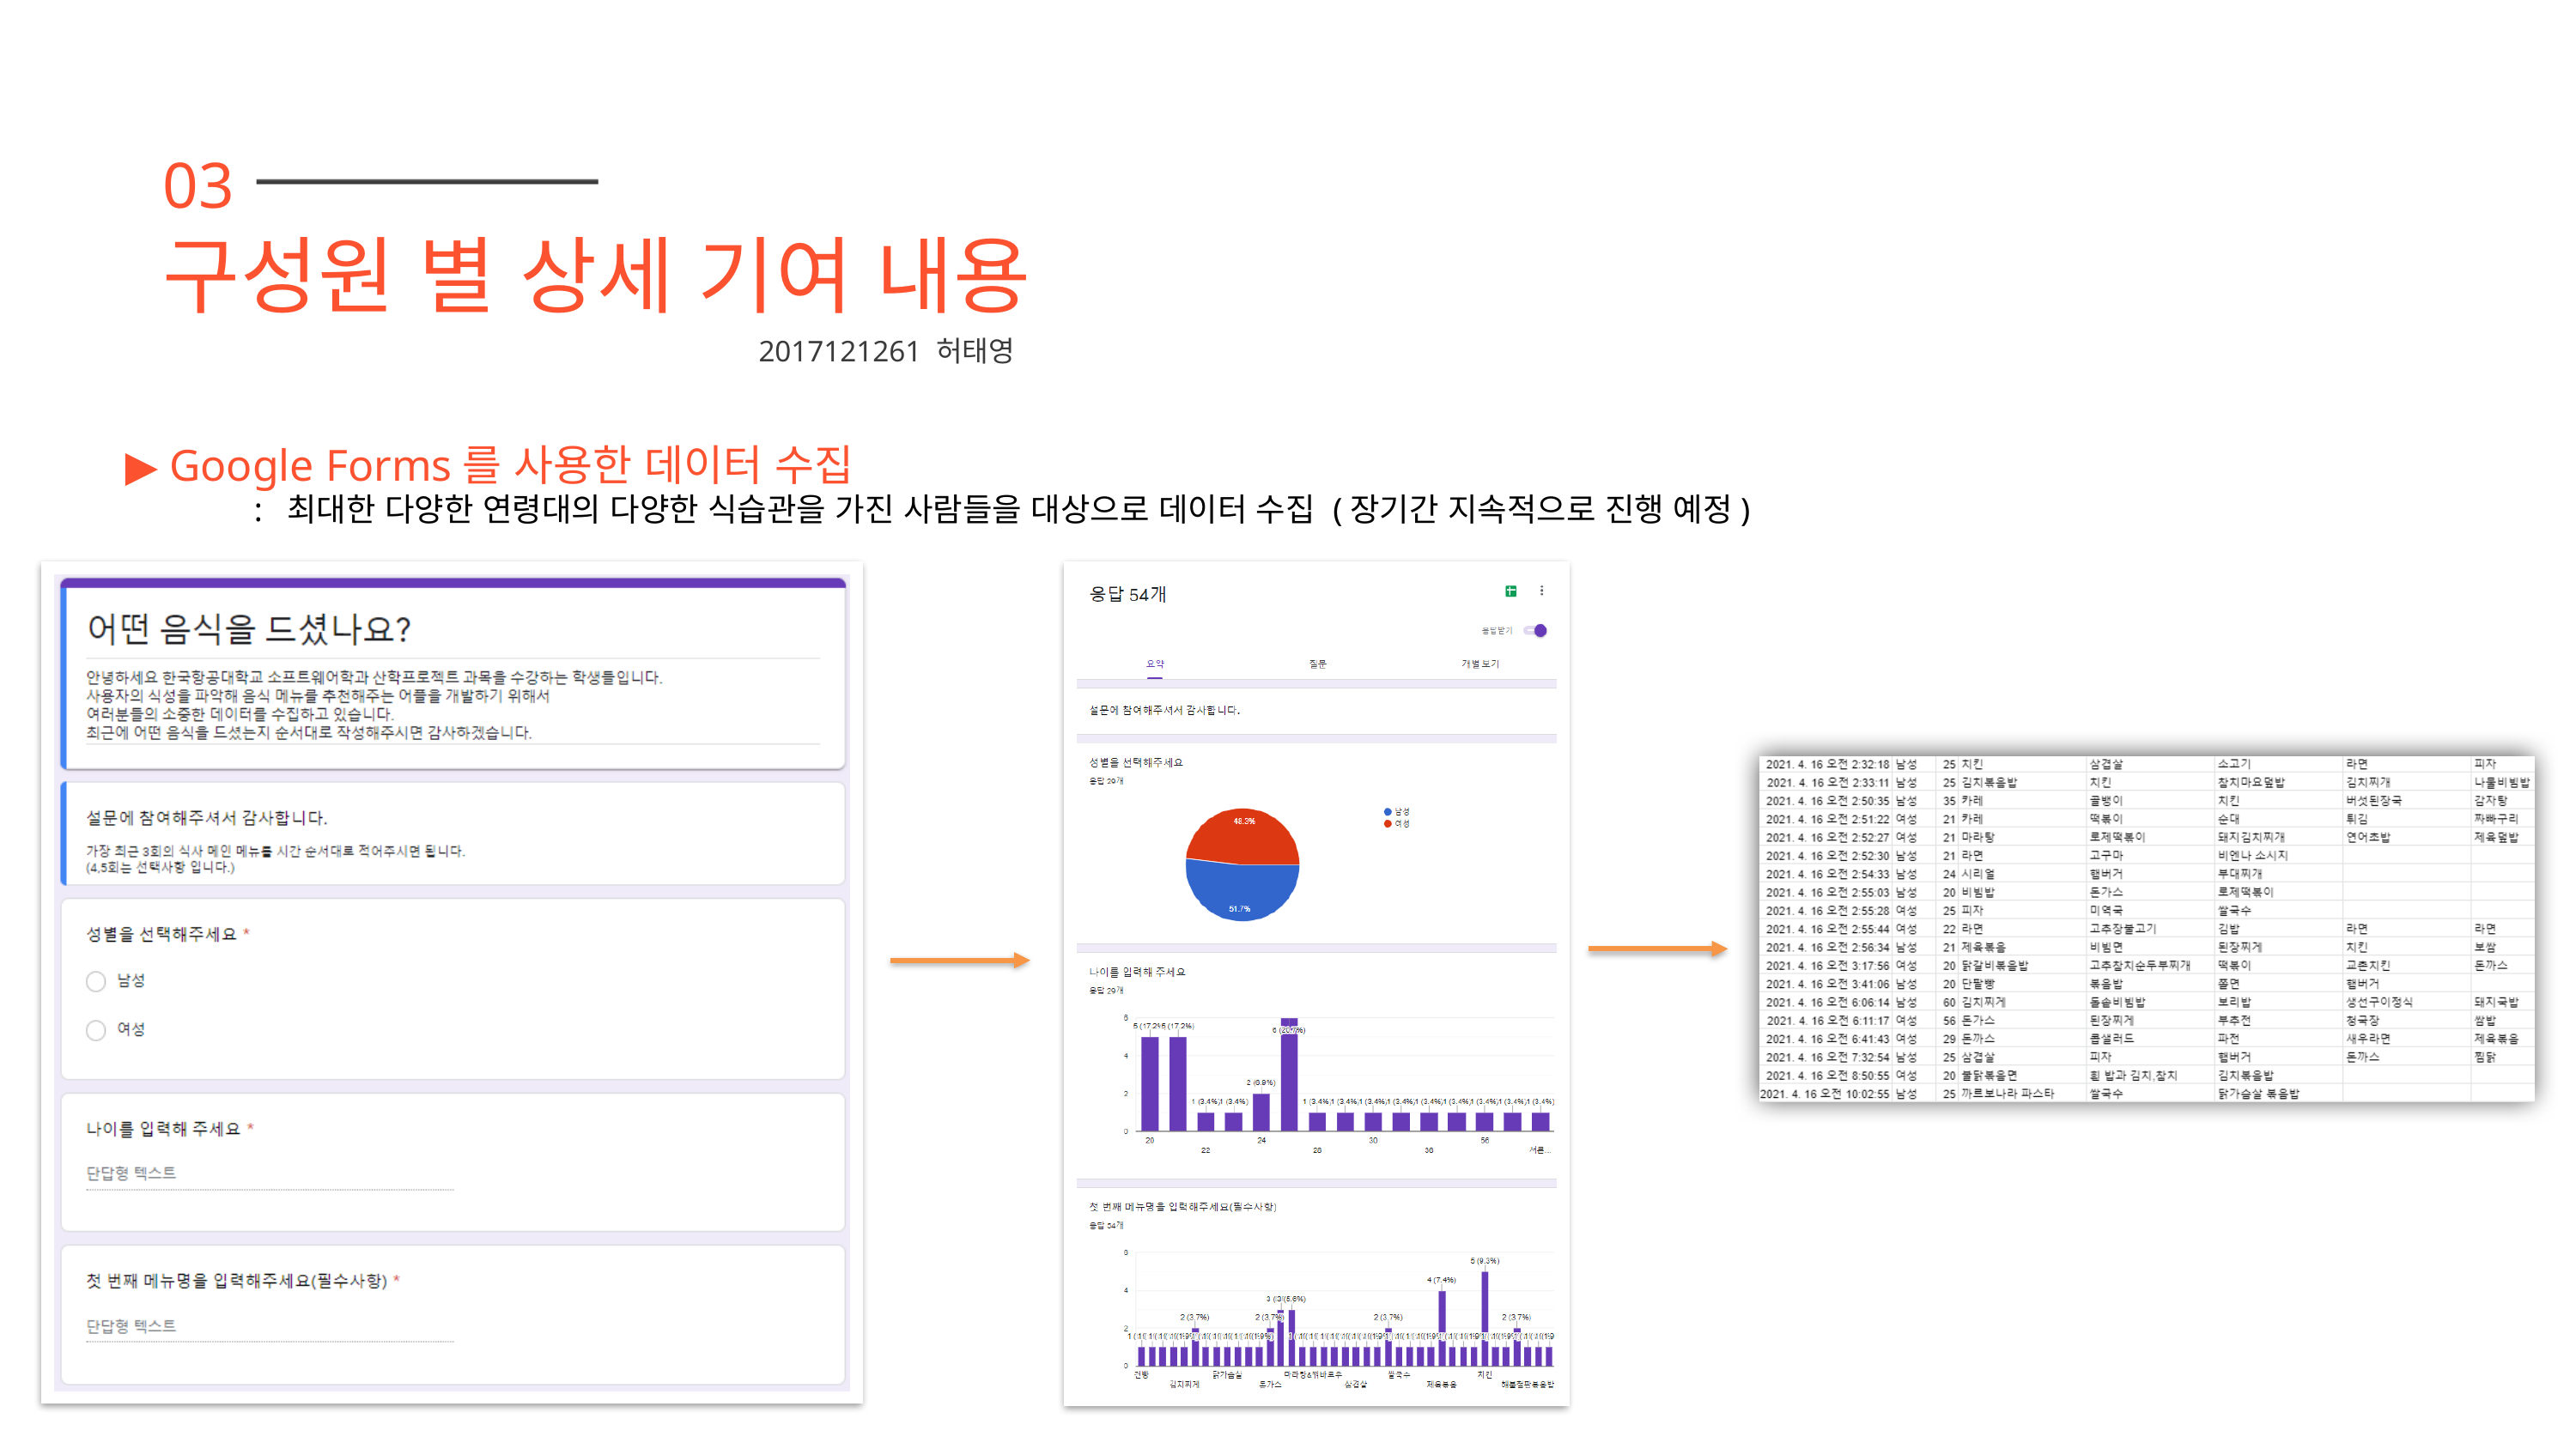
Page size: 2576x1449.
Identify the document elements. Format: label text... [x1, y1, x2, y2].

text_box 03 [150, 138, 431, 252]
text_box 2017121261 허태영 [745, 327, 1056, 368]
text_box ▶ Google Forms를 사용한 데이터 수집 : 최대한 다양한 연령대의 다양한 식습관을 가진 사람들을 대상으로 데이터 수집 (장기간 지속적으로 진행 예정) [112, 431, 2464, 535]
picture [53, 573, 851, 1391]
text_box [255, 179, 598, 185]
picture [1076, 573, 1558, 1394]
picture [1759, 755, 2535, 1102]
text_box 구성원 별 상세 기여 내용 [150, 215, 1056, 368]
